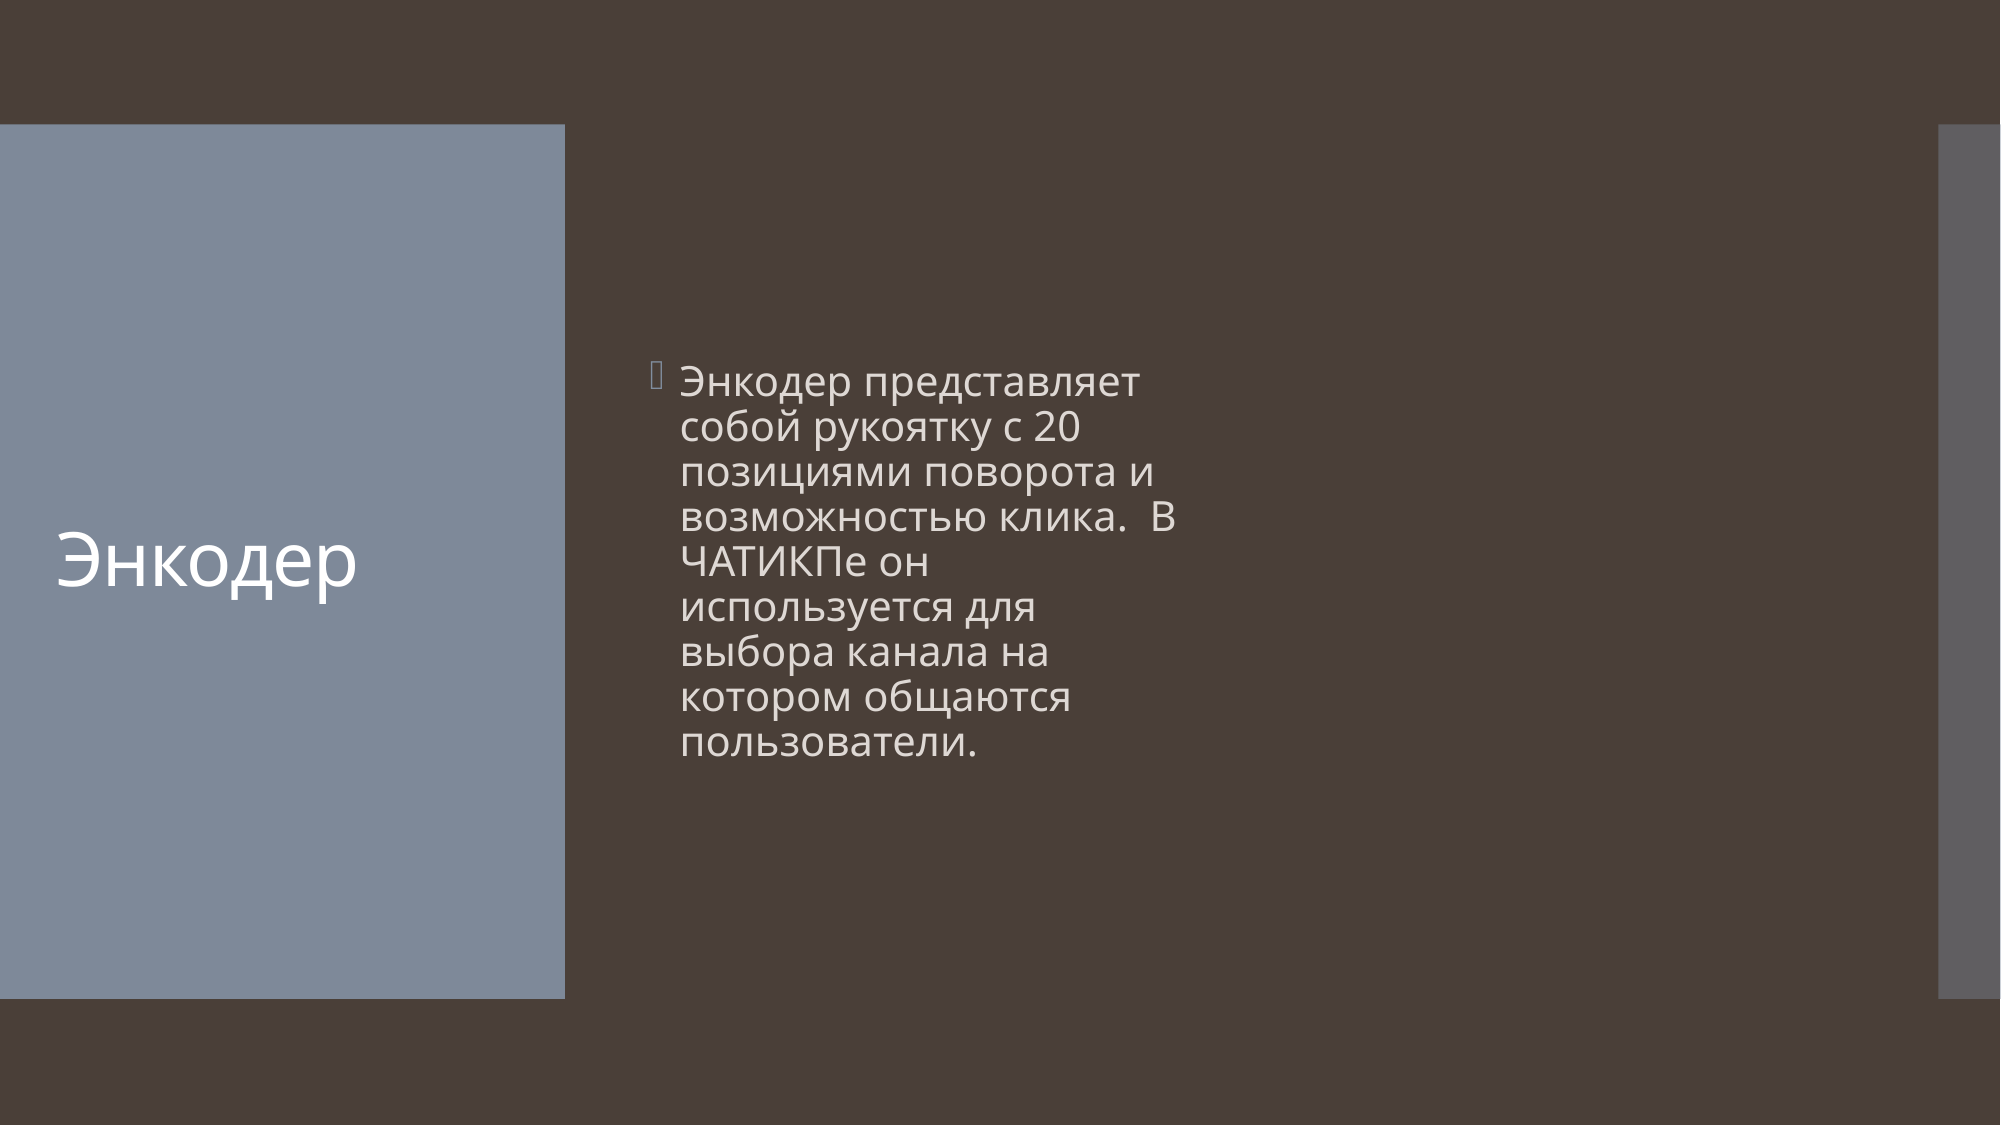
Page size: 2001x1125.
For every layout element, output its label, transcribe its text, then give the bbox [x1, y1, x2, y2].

list Энкодер представляет собой рукоятку с 20 позициями поворота и возможностью клика. В ЧАТИКПе он используется для выбора канала на котором общаются пользователи. [634, 142, 1205, 983]
title Энкодер [41, 184, 525, 940]
